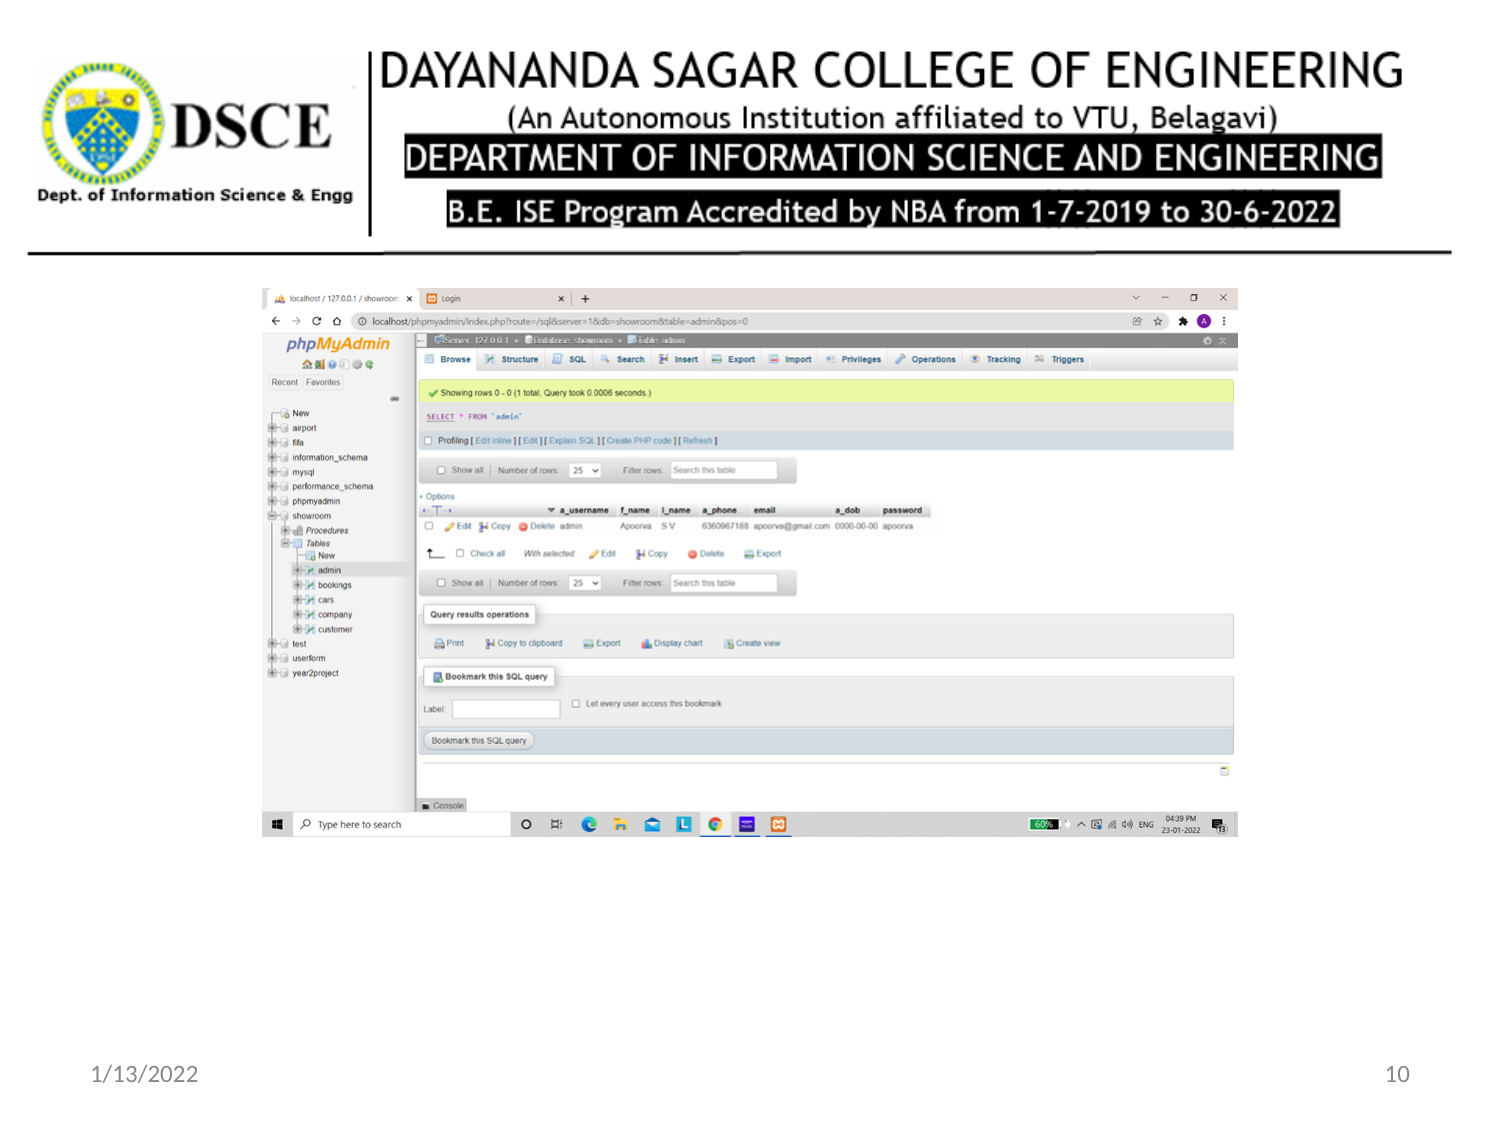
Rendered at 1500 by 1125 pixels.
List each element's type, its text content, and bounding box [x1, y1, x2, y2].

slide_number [75, 1042, 425, 1103]
picture [262, 288, 1238, 837]
slide_number 10 [1074, 1042, 1425, 1103]
picture [0, 18, 1481, 268]
